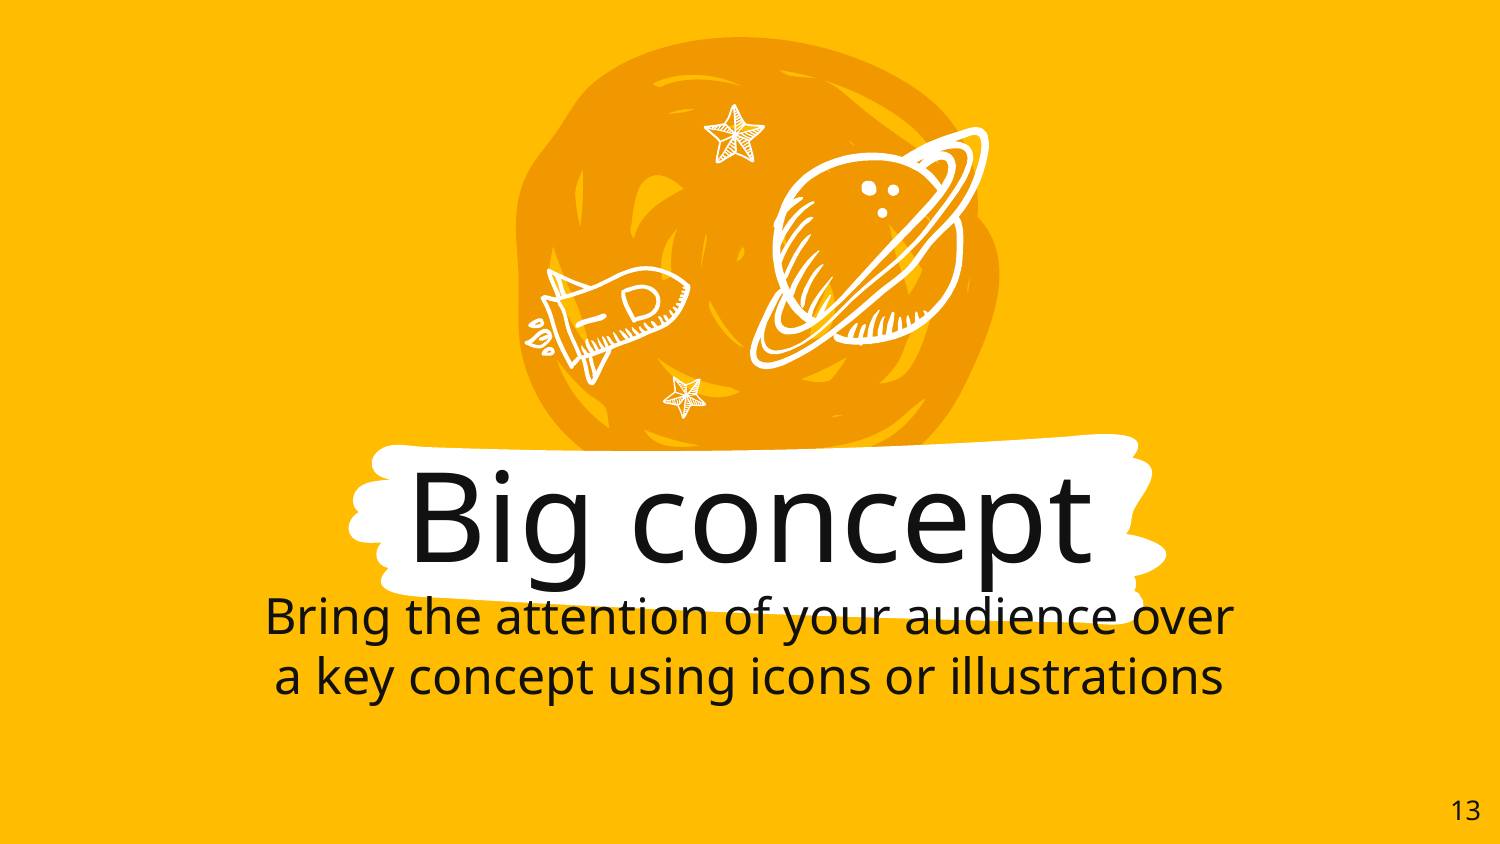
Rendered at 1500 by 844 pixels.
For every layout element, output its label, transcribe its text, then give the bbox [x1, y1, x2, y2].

text_box [703, 104, 766, 164]
text_box [515, 37, 1000, 397]
title Big concept [251, 397, 1249, 584]
slide_number 13 [1391, 779, 1482, 844]
text_box [662, 376, 707, 419]
text_box [750, 127, 989, 370]
text_box [528, 318, 545, 329]
text_box [540, 266, 691, 386]
subtitle Bring the attention of your audience over a key concept using icons or illustrations [251, 584, 1249, 714]
text_box [524, 328, 555, 356]
